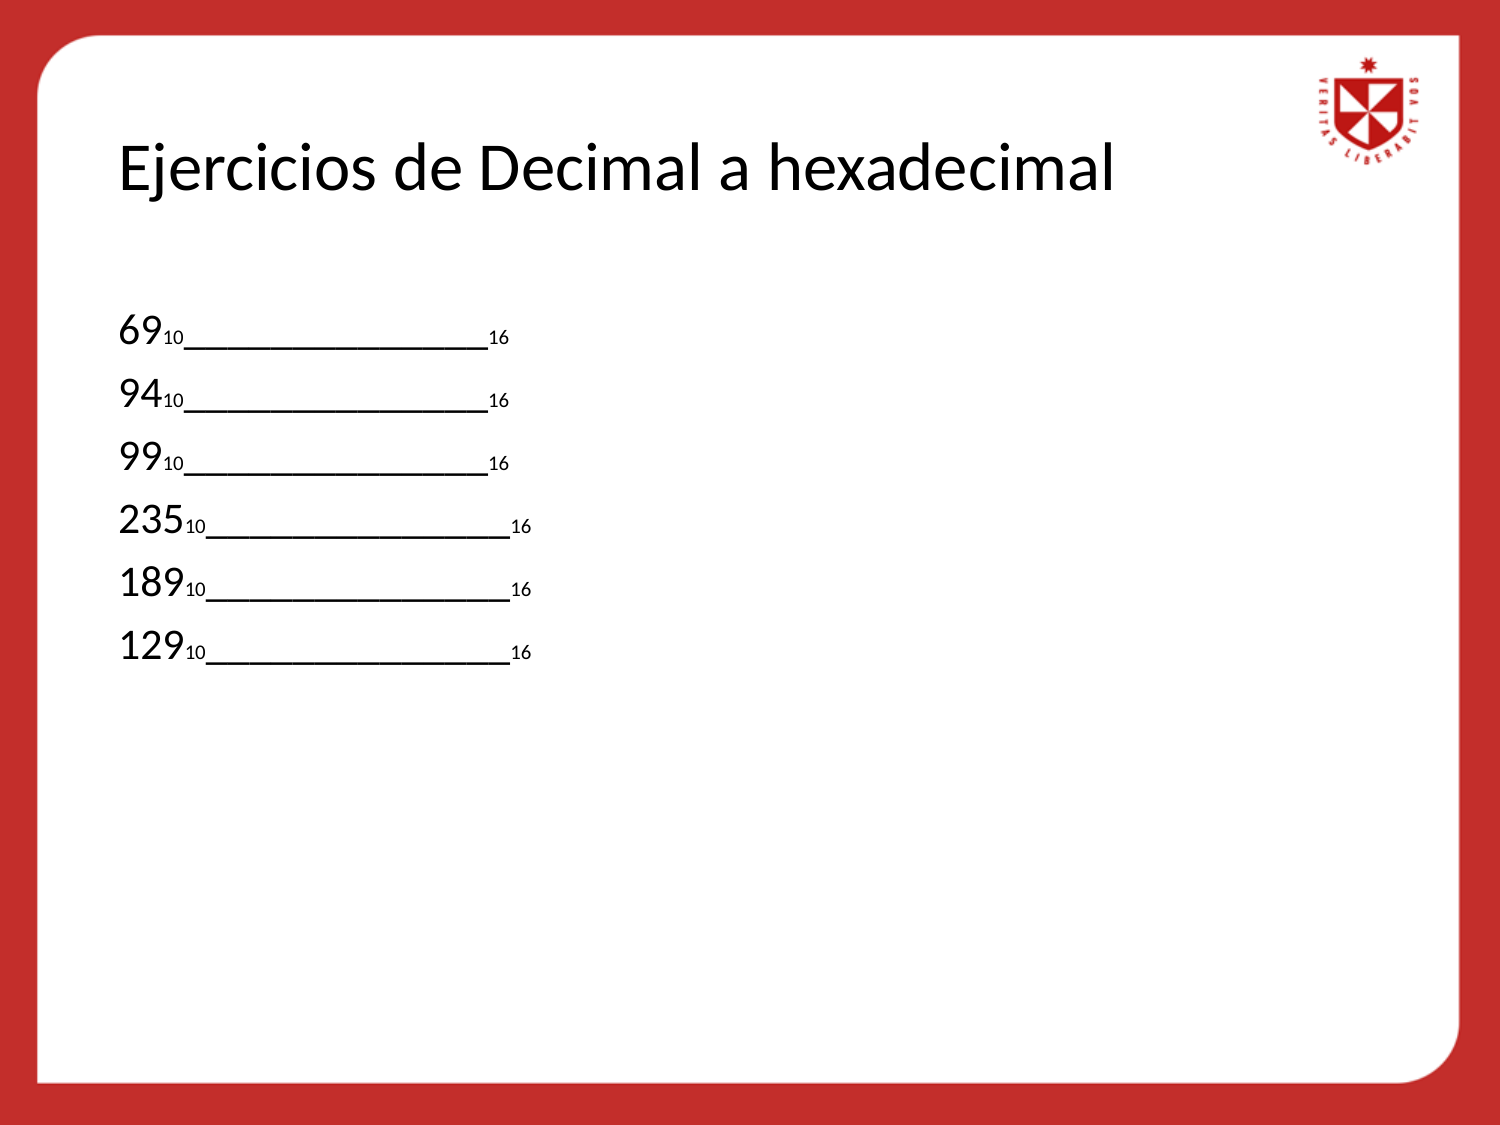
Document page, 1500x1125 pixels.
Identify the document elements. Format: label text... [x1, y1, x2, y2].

list 6910______________16 9410______________16 9910______________16 23510______________16 18910______________16 12910______________16 [103, 299, 1397, 1014]
title Ejercicios de Decimal a hexadecimal [103, 59, 1397, 278]
picture [0, 0, 1500, 1125]
